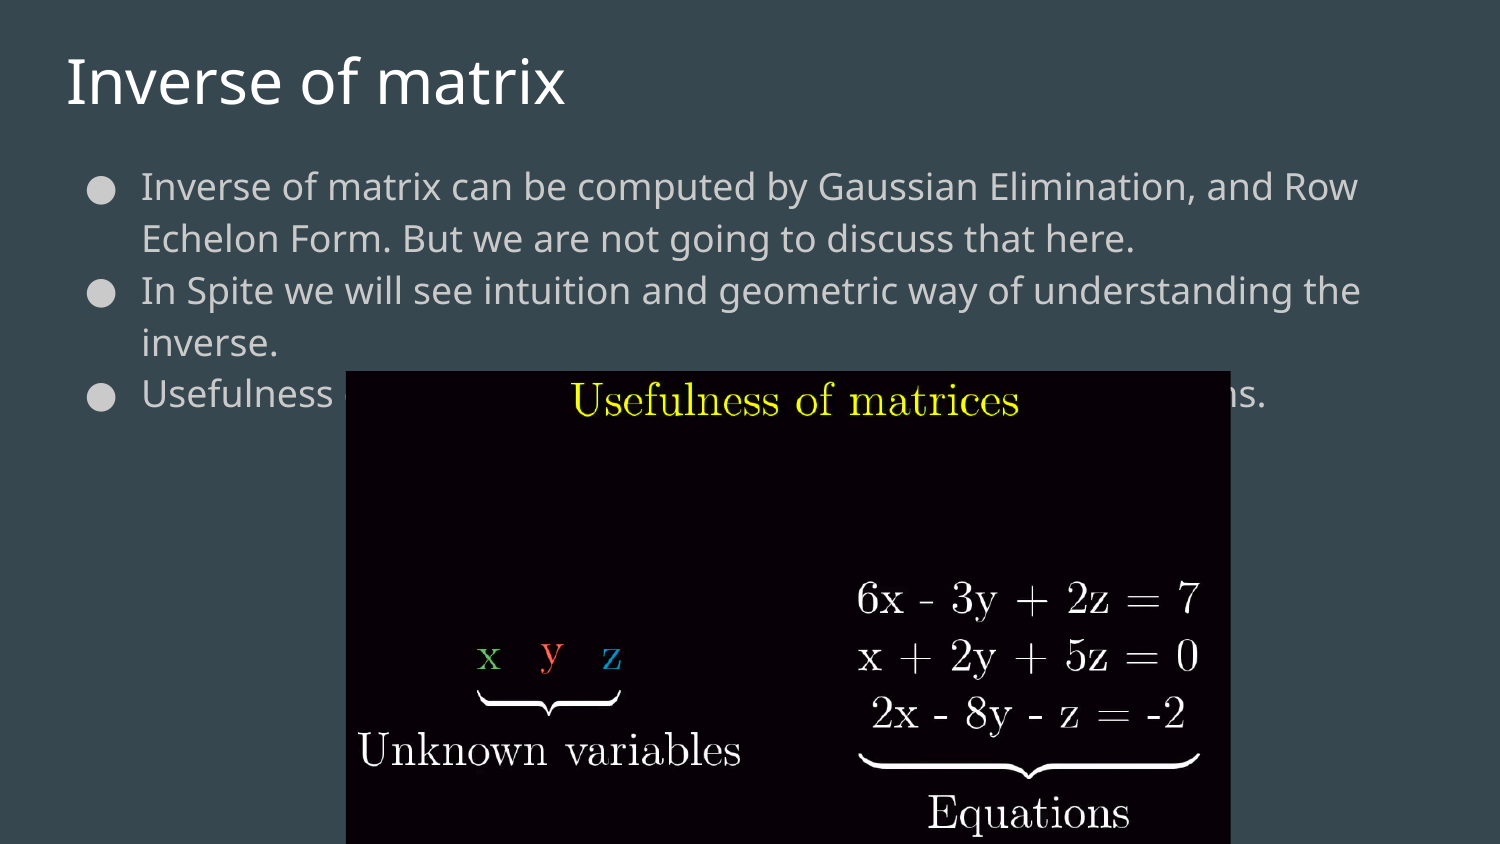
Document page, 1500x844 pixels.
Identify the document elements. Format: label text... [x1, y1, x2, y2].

list Inverse of matrix can be computed by Gaussian Elimination, and Row Echelon Form. But we are not going to discuss that here. In Spite we will see intuition and geometric way of understanding the inverse. Usefulness of matrices is solving the linear system of equations. [51, 141, 1449, 703]
picture [345, 370, 1231, 844]
title Inverse of matrix [51, 27, 1449, 122]
